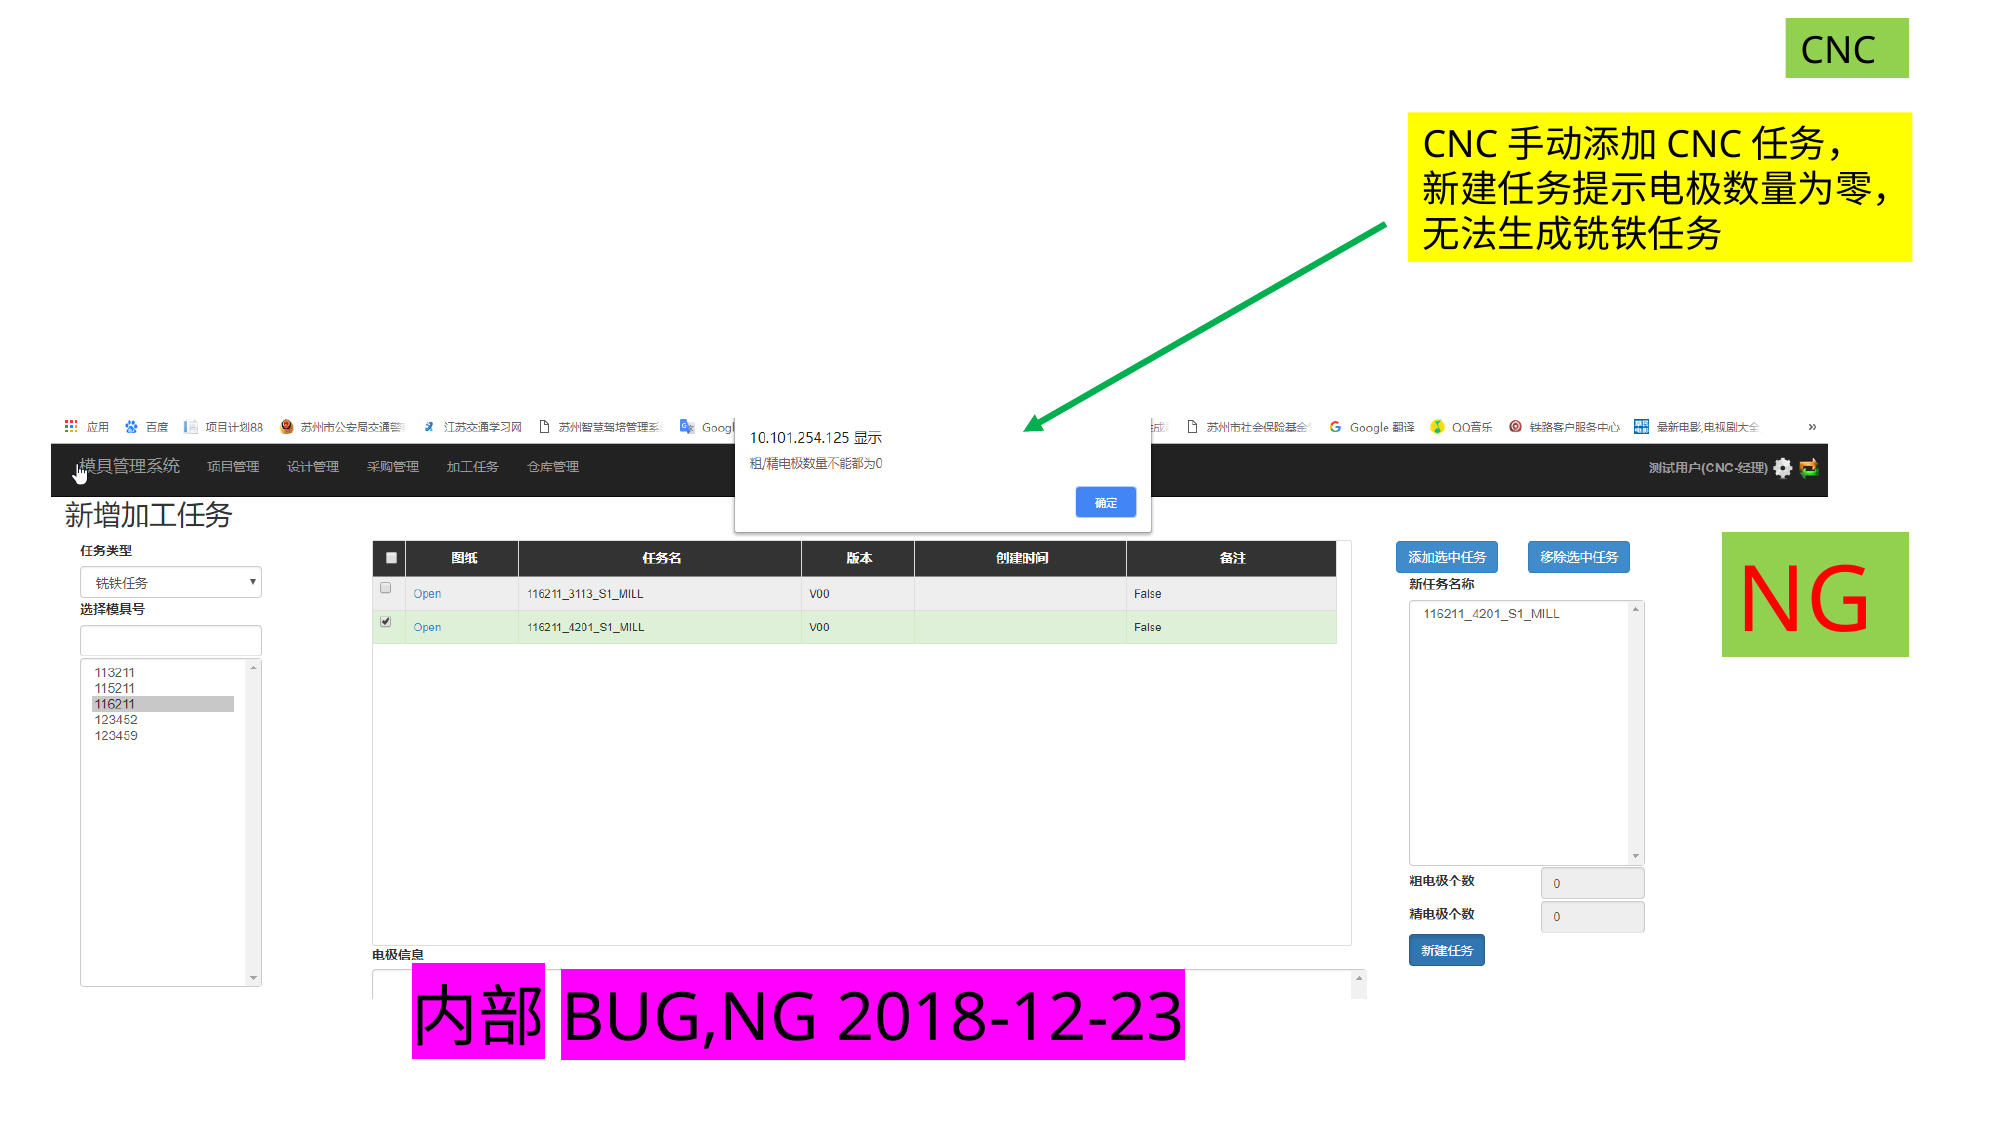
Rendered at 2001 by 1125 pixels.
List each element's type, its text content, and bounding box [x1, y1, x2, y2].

picture [51, 418, 1828, 999]
text_box CNC手动添加CNC任务，新建任务提示电极数量为零，无法生成铣铁任务 [1407, 112, 1913, 263]
text_box NG [1828, 532, 1910, 657]
text_box 内部BUG,NG 2018-12-23 [397, 999, 1201, 1061]
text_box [1023, 224, 1386, 432]
text_box CNC [1785, 18, 1910, 78]
